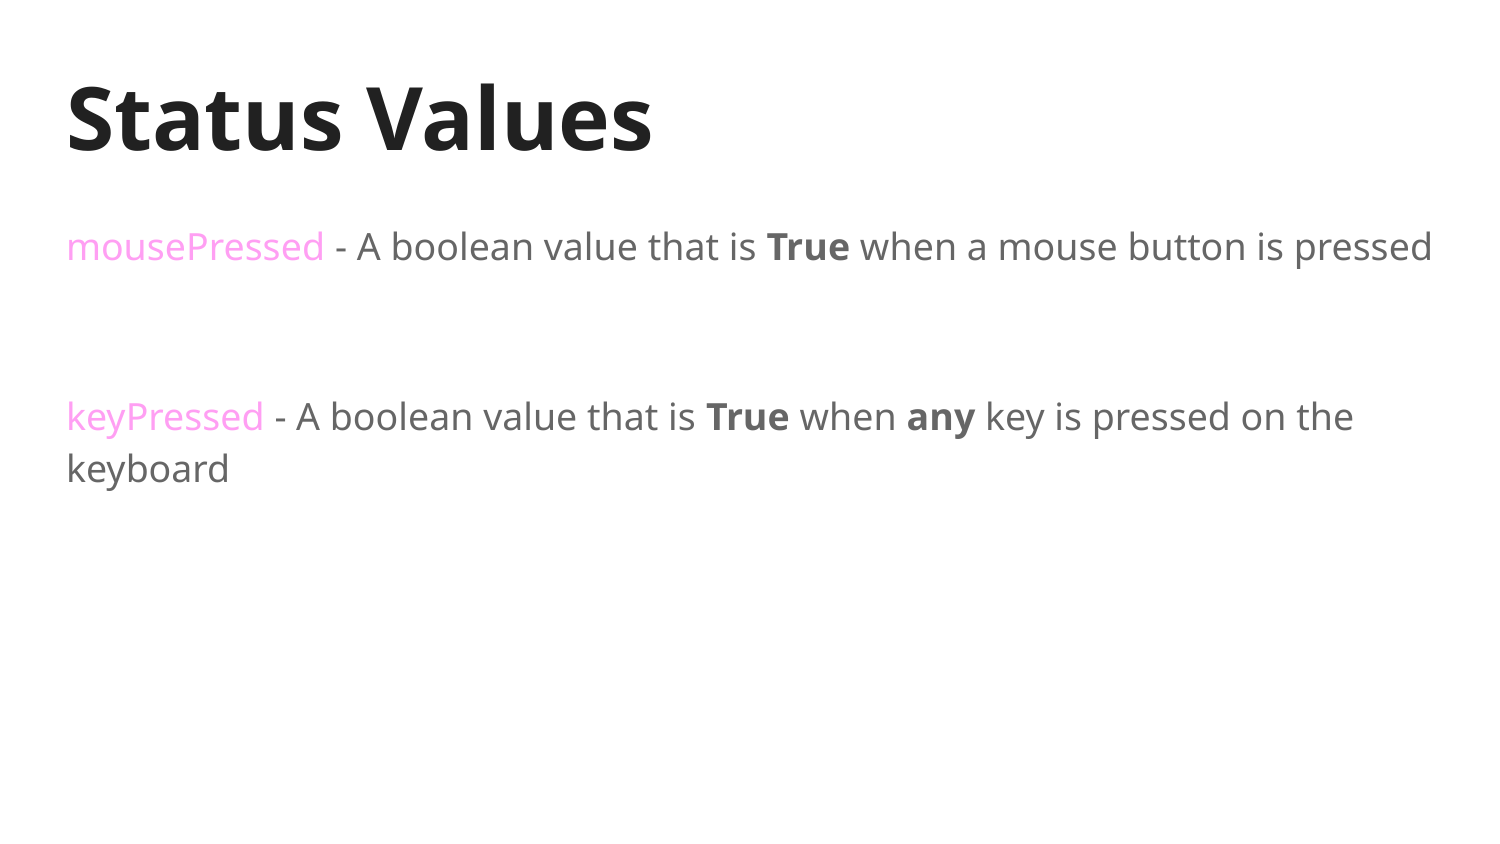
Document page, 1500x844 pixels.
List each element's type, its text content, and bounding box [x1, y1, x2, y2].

list mousePressed - A boolean value that is True when a mouse button is pressed keyPressed - A boolean value that is True when any key is pressed on the keyboard [51, 201, 1449, 750]
title Status Values [51, 48, 1449, 180]
